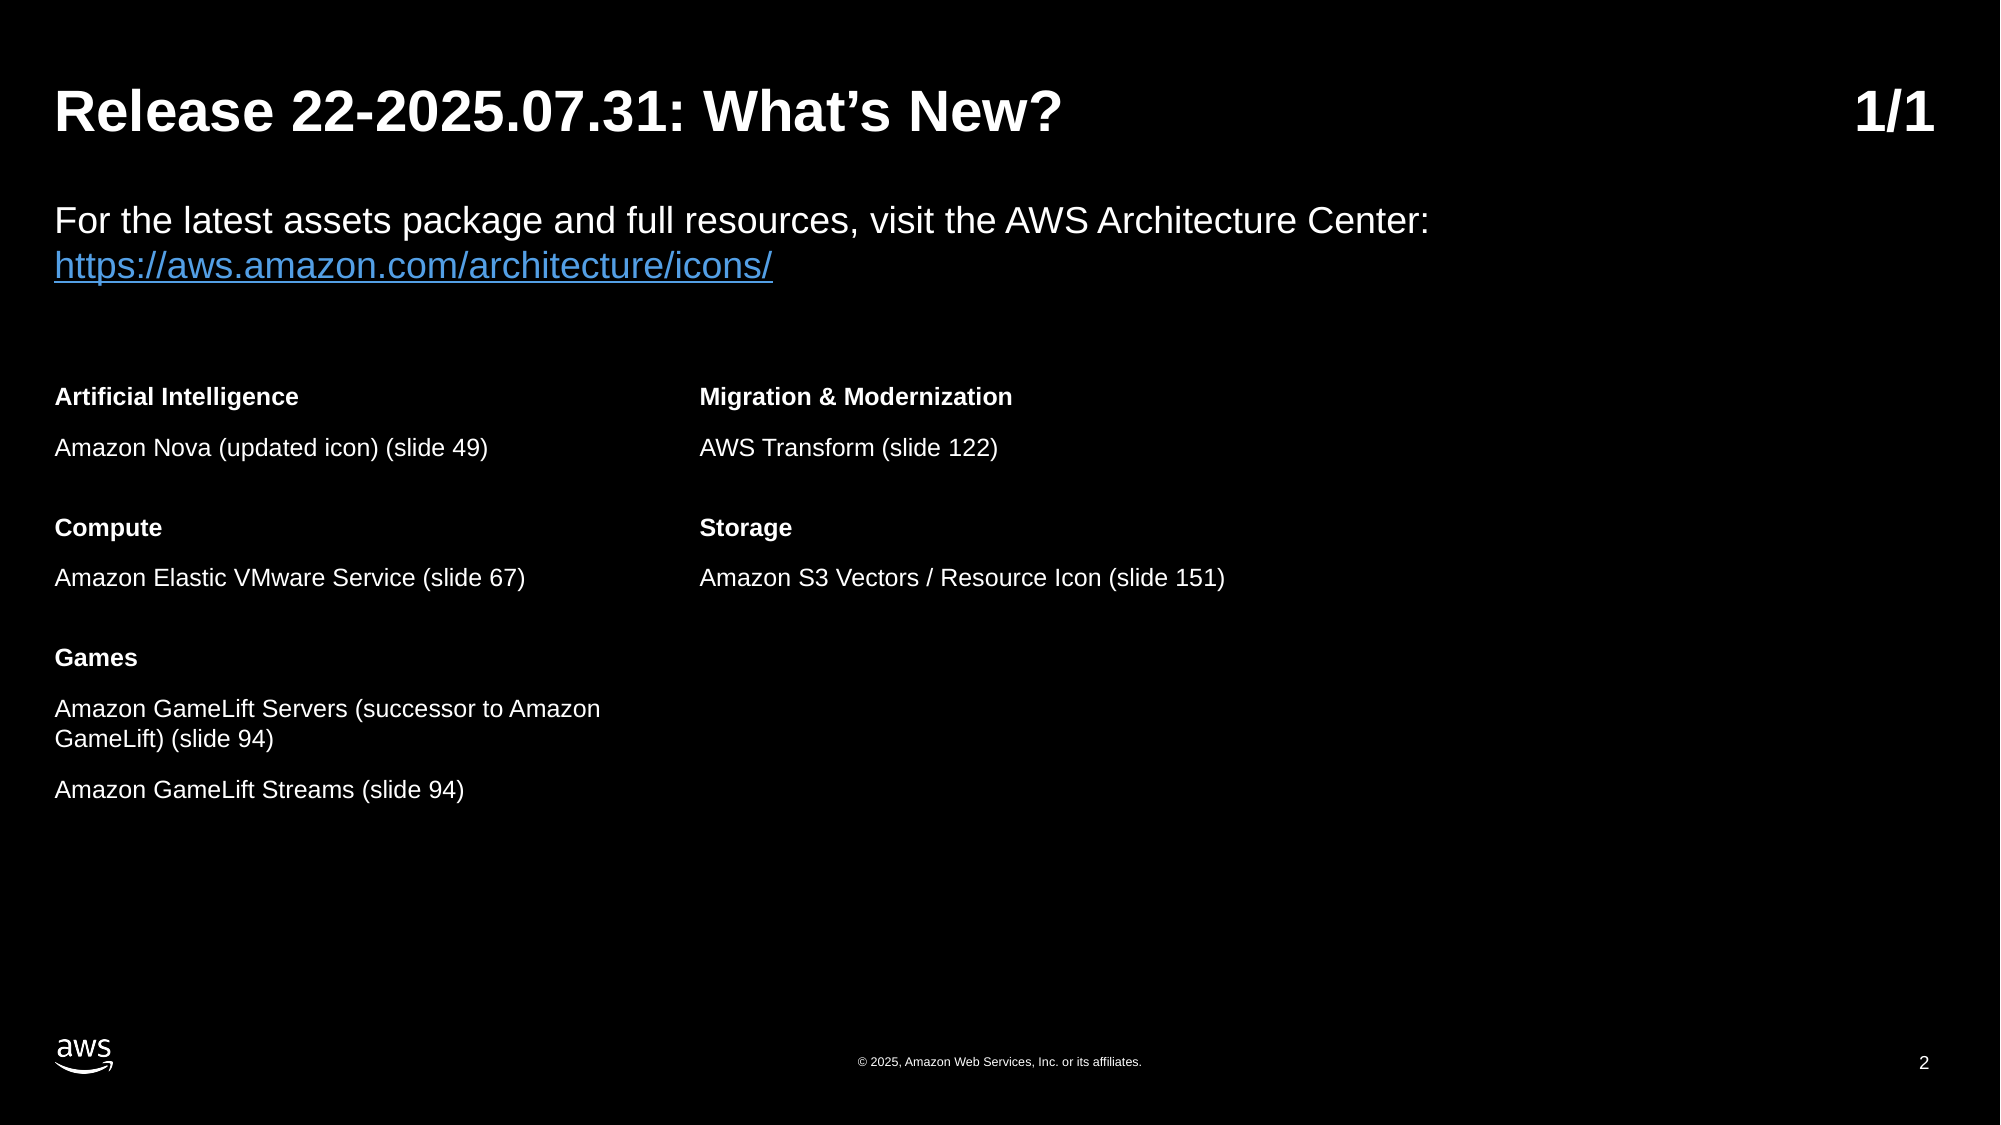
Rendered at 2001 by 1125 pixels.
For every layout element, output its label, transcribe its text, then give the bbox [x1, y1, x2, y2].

list For the latest assets package and full resources, visit the AWS Architecture Center: https://aws.amazon.com/architecture/icons/ [39, 188, 1961, 350]
title Release 22-2025.07.31: What’s New? 1/1 [39, 59, 1961, 166]
list Artificial Intelligence Amazon Nova (updated icon) (slide 49) Compute Amazon Elastic VMware Service (slide 67) Games Amazon GameLift Servers (successor to Amazon GameLift) (slide 94) Amazon GameLift Streams (slide 94) [39, 372, 631, 961]
footer © 2025, Amazon Web Services, Inc. or its affiliates. [662, 1031, 1338, 1092]
text_box Migration & Modernization AWS Transform (slide 122) Storage Amazon S3 Vectors / Resource Icon (slide 151) [684, 372, 1276, 961]
slide_number 2 [1494, 1031, 1945, 1092]
picture [55, 1039, 113, 1074]
